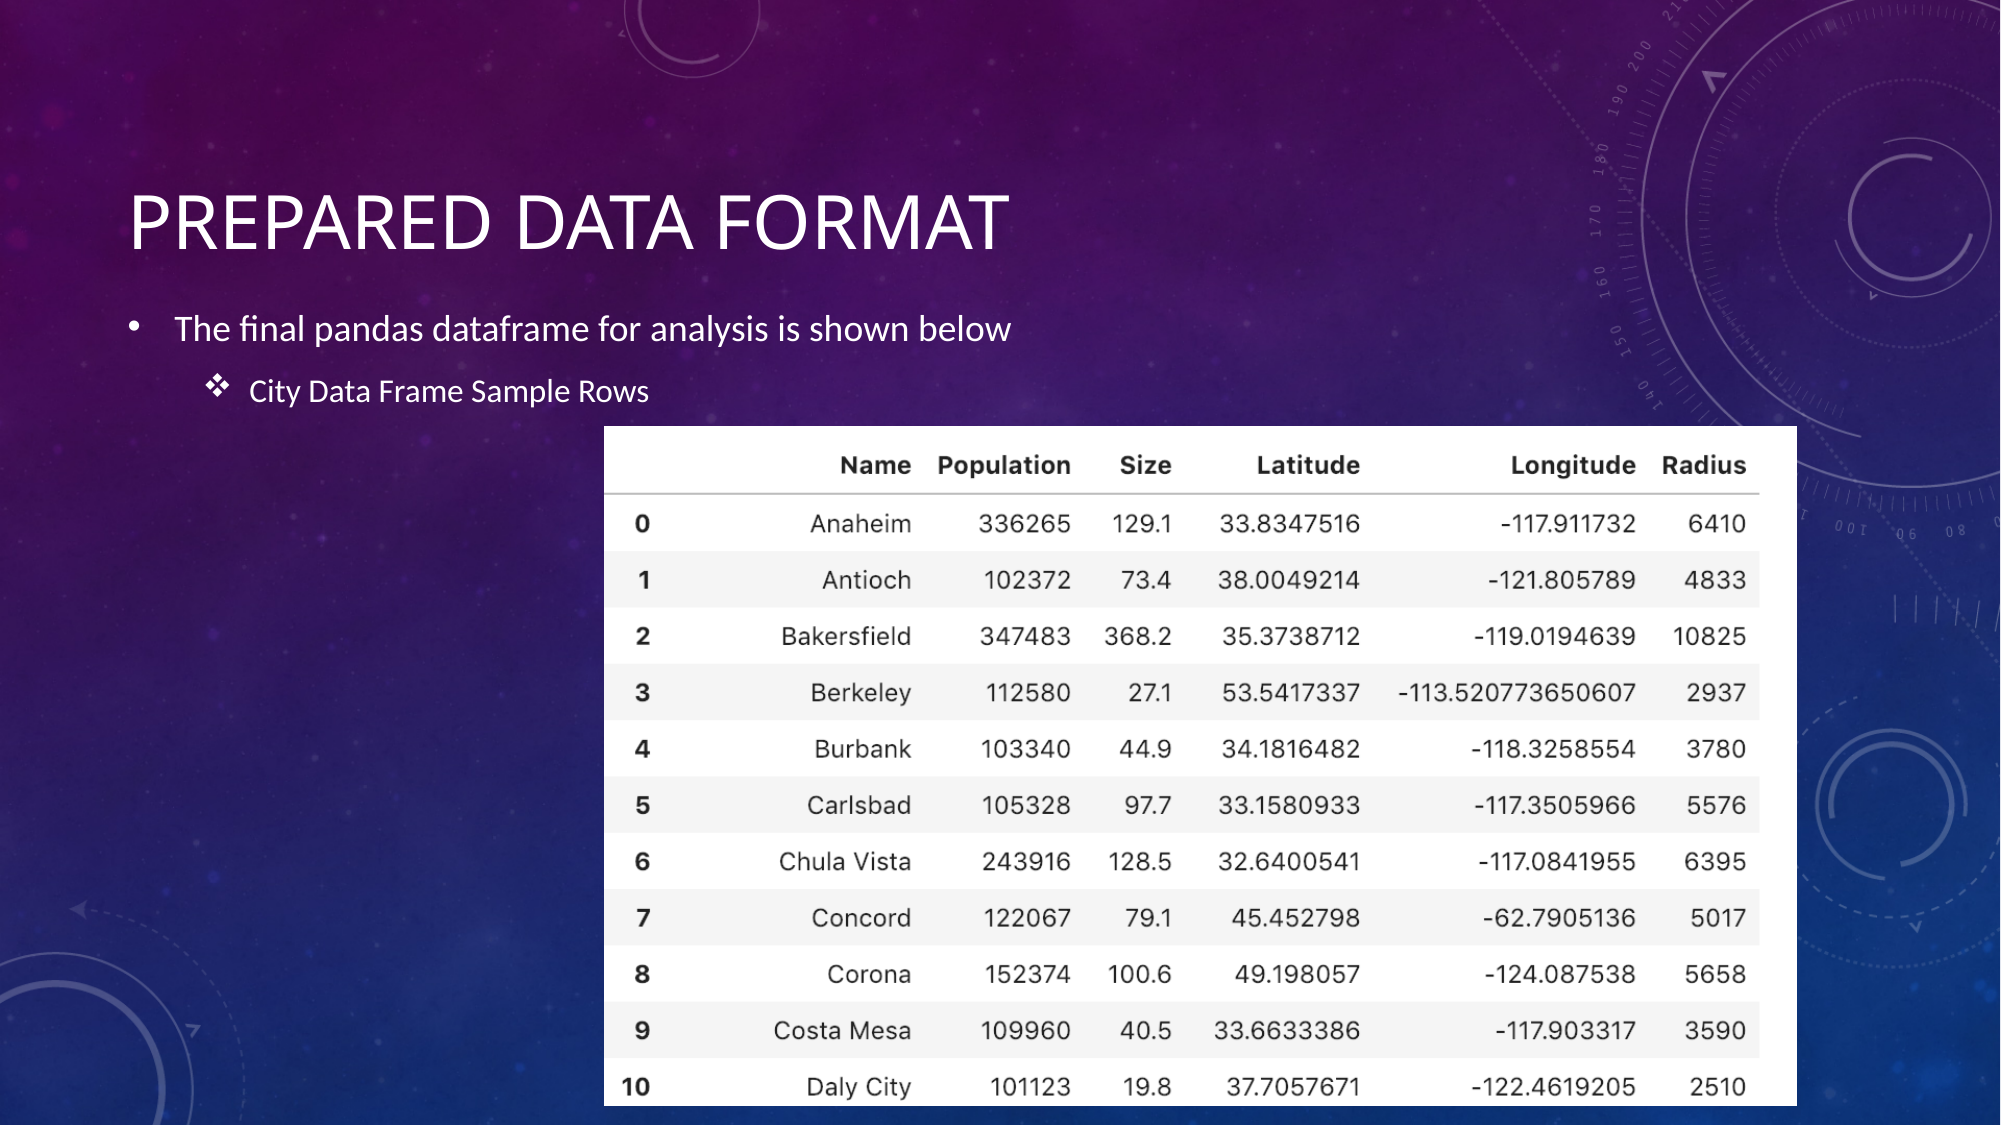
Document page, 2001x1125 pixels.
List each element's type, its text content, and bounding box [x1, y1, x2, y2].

title Prepared data format [112, 99, 1775, 294]
picture [0, 0, 2001, 1125]
list The final pandas dataframe for analysis is shown below City Data Frame Sample Rows [112, 294, 1784, 480]
